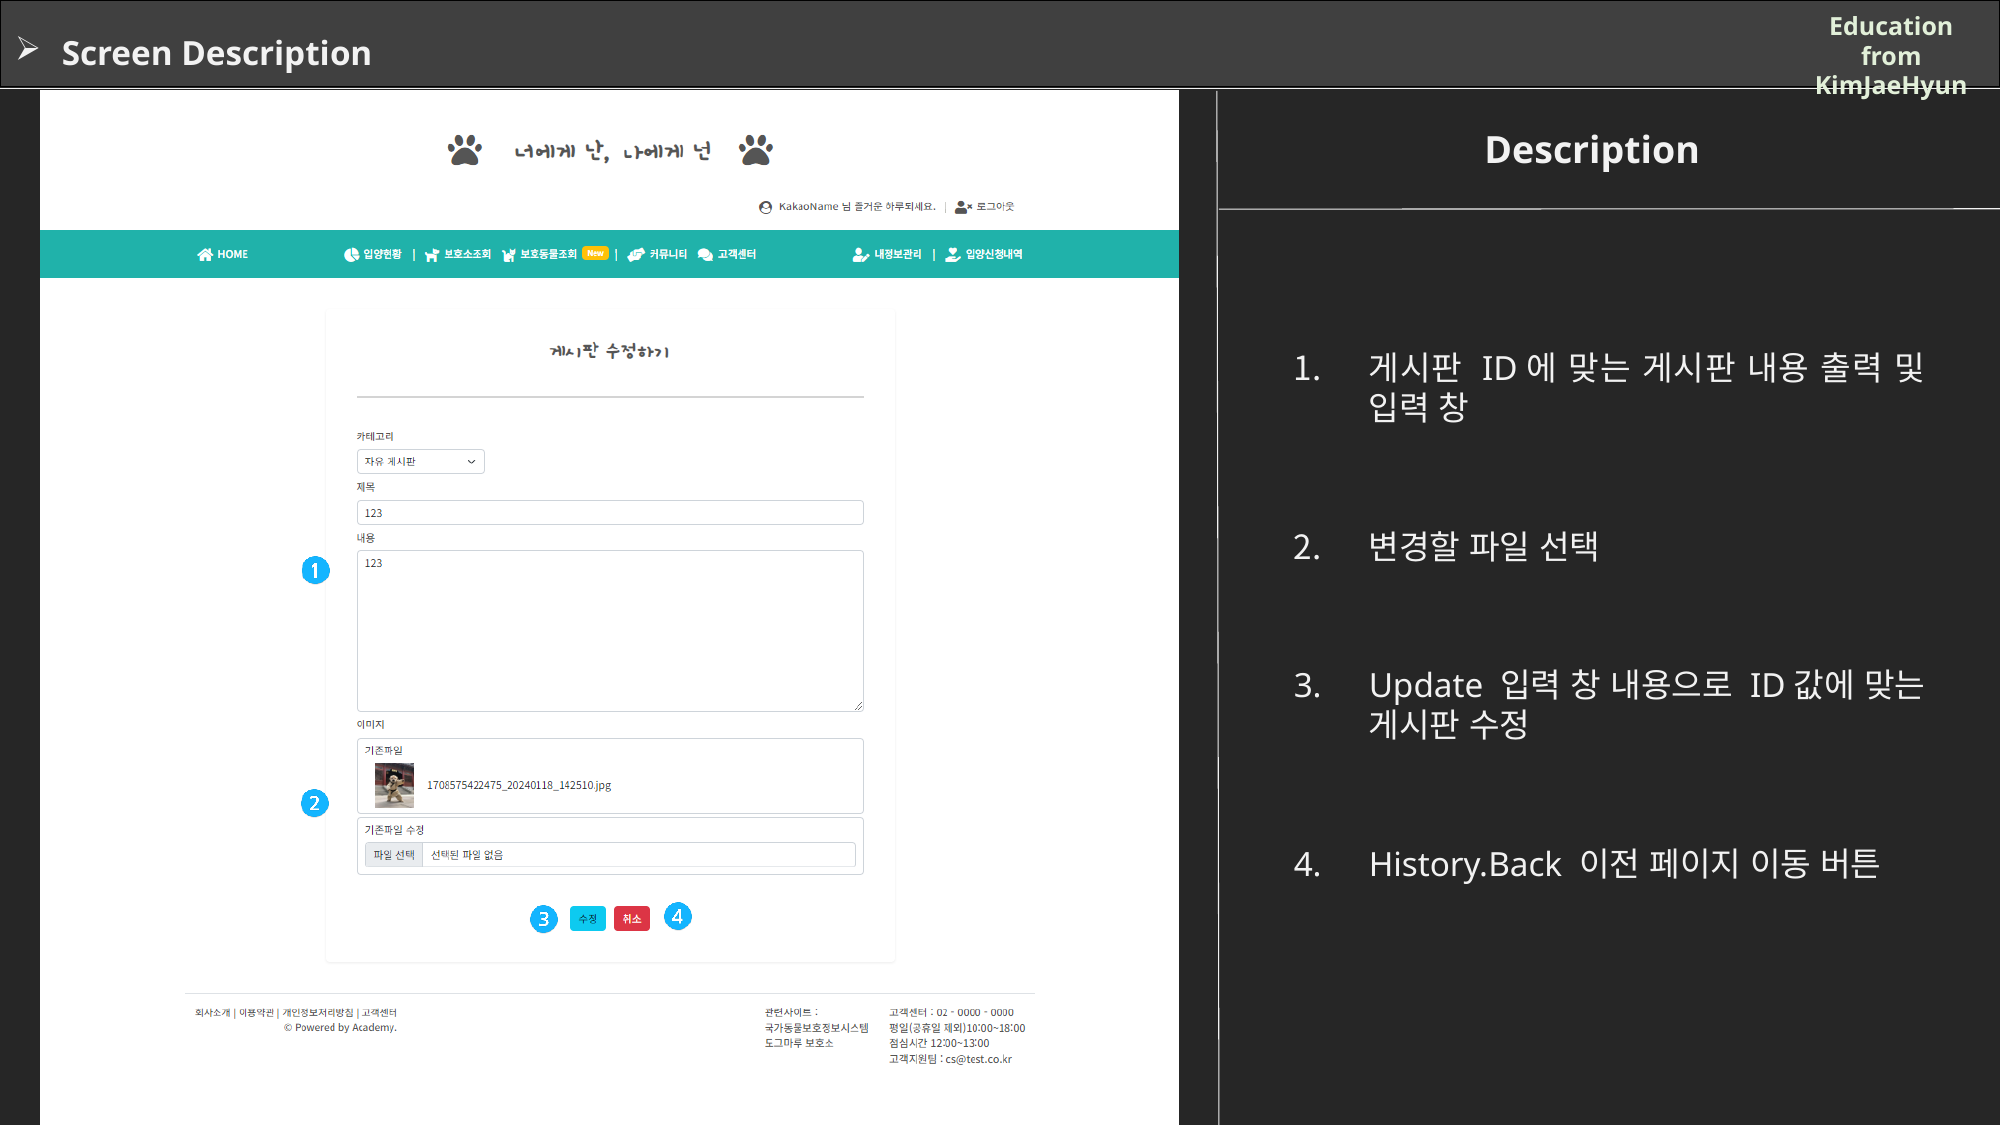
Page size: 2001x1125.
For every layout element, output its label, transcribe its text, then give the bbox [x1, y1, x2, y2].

text_box Description [1452, 118, 1733, 179]
table_header Screen Description [1, 1, 1999, 86]
text_box Education from KimJaeHyun [1782, 89, 2000, 108]
picture [40, 90, 1179, 1125]
text_box Education from KimJaeHyun [1782, 2, 2000, 88]
text_box 게시판 ID에 맞는 게시판 내용 출력 및 입력 창 변경할 파일 선택 Update 입력 창 내용으로 ID값에 맞는 게시판 수정 History.Back 이전 페이지 이동 버튼 [1279, 339, 1940, 891]
